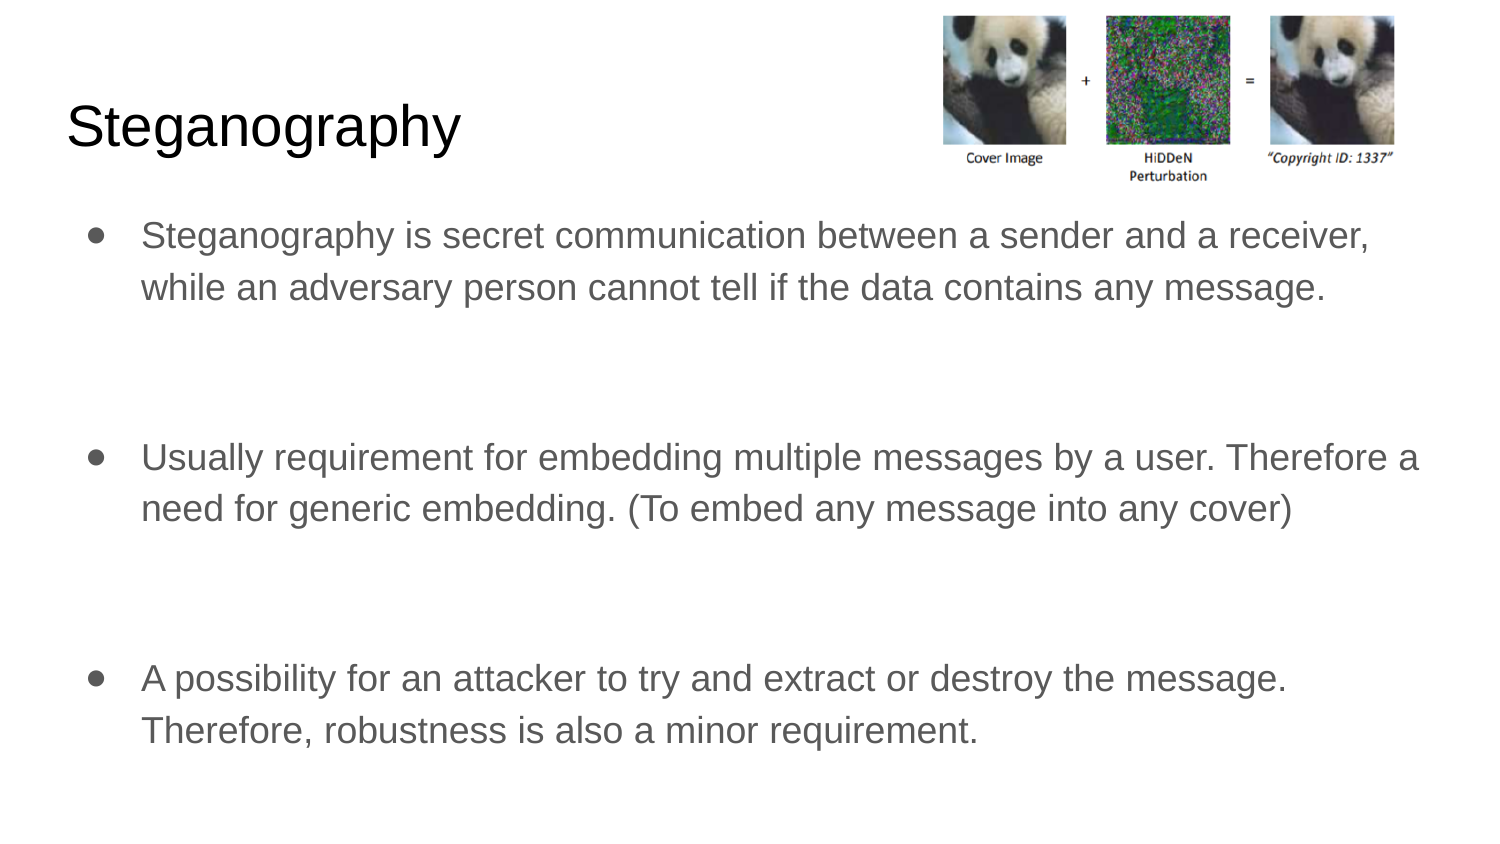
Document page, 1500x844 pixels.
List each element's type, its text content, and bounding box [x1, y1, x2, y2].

list Steganography is secret communication between a sender and a receiver, while an adversary person cannot tell if the data contains any message. Usually requirement for embedding multiple messages by a user. Therefore a need for generic embedding. (To embed any message into any cover) A possibility for an attacker to try and extract or destroy the message. Therefore, robustness is also a minor requirement. [51, 189, 1449, 784]
title Steganography [51, 72, 578, 167]
picture [937, 5, 1406, 190]
